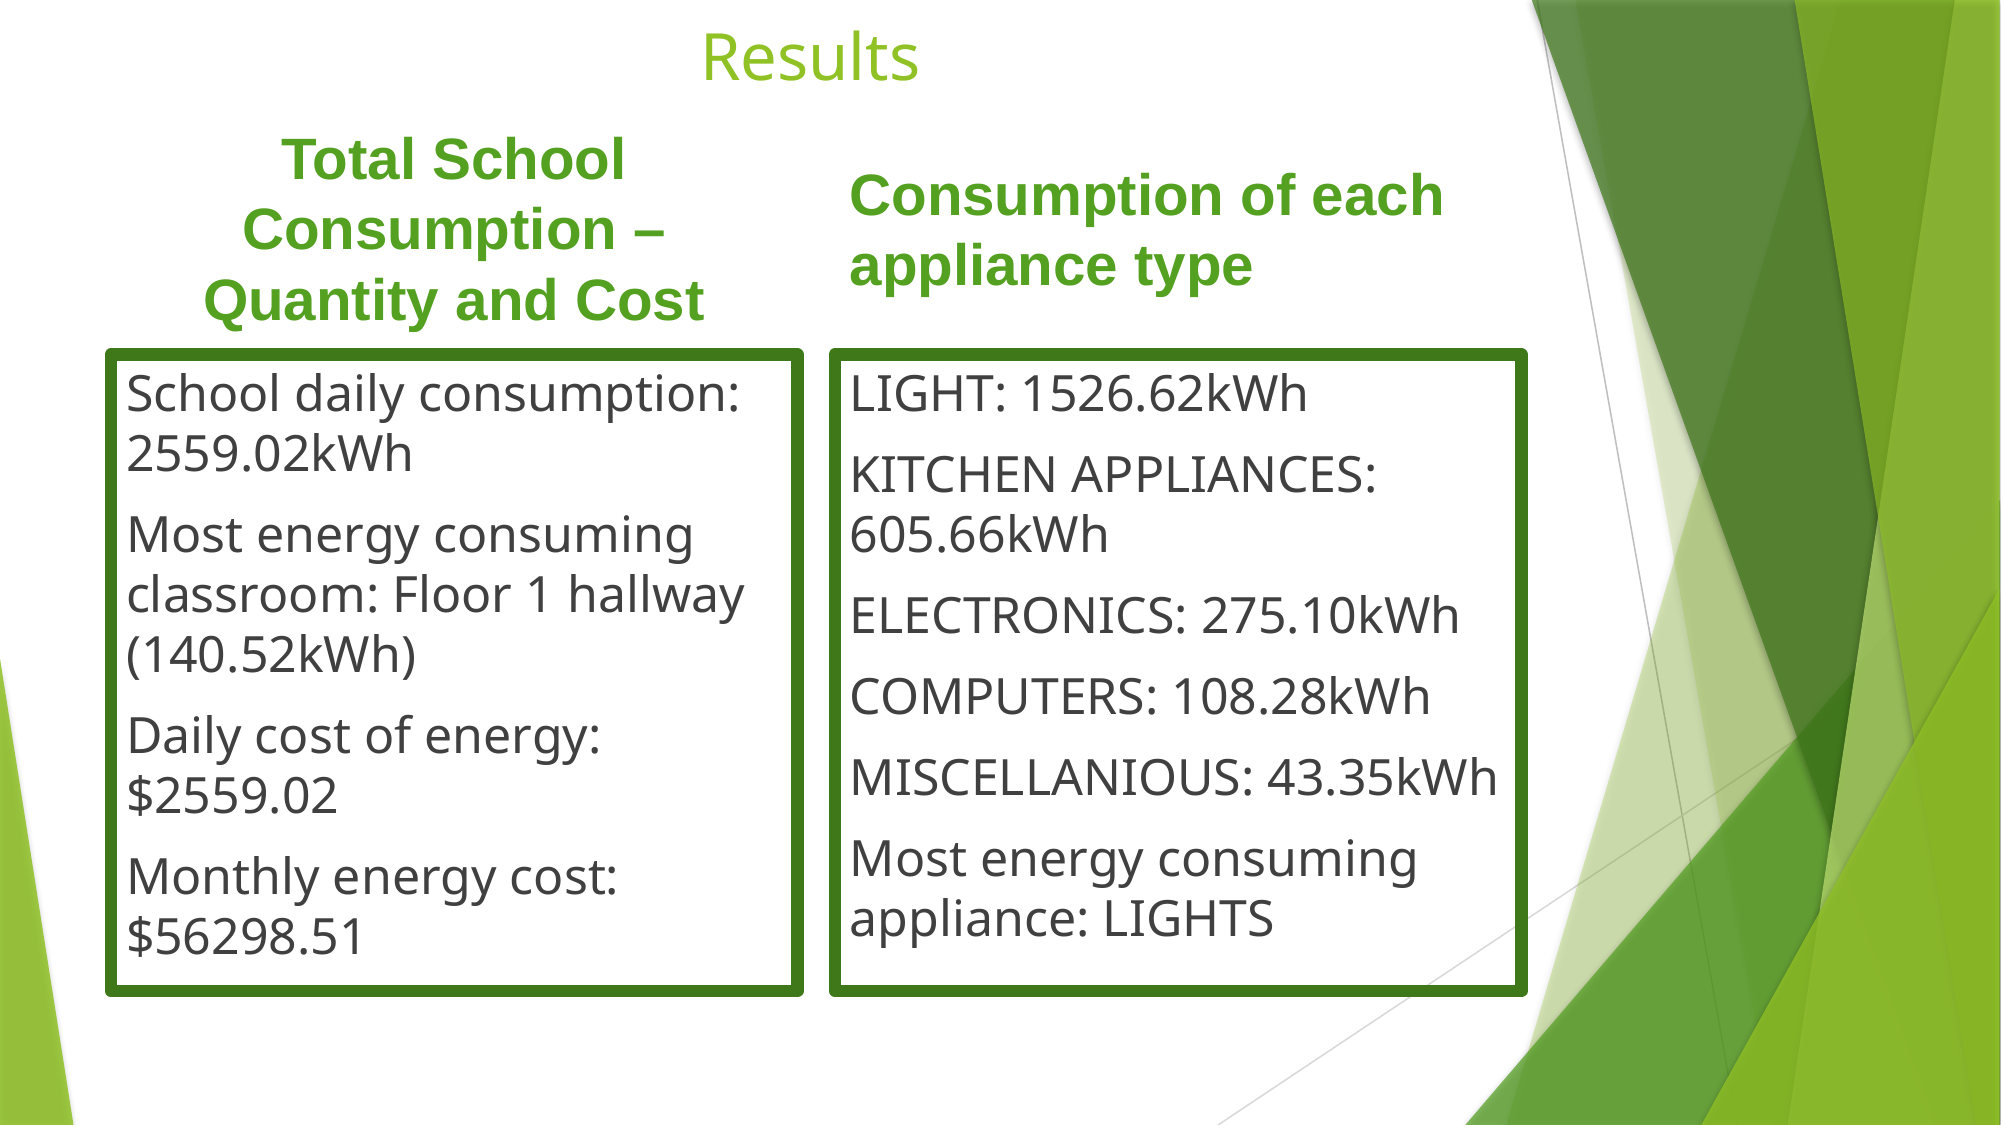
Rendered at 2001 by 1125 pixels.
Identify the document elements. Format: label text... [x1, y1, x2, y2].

text_box Total School Consumption – Quantity and Cost [111, 114, 798, 339]
list School daily consumption: 2559.02kWh Most energy consuming classroom: Floor 1 hallway (140.52kWh) Daily cost of energy: $2559.02 Monthly energy cost: $56298.51 [111, 354, 798, 992]
title Results [111, 7, 1522, 102]
text_box Consumption of each appliance type [834, 149, 1522, 305]
list LIGHT: 1526.62kWh KITCHEN APPLIANCES: 605.66kWh ELECTRONICS: 275.10kWh COMPUTERS: 108.28kWh MISCELLANIOUS: 43.35kWh Most energy consuming appliance: LIGHTS [834, 354, 1522, 992]
